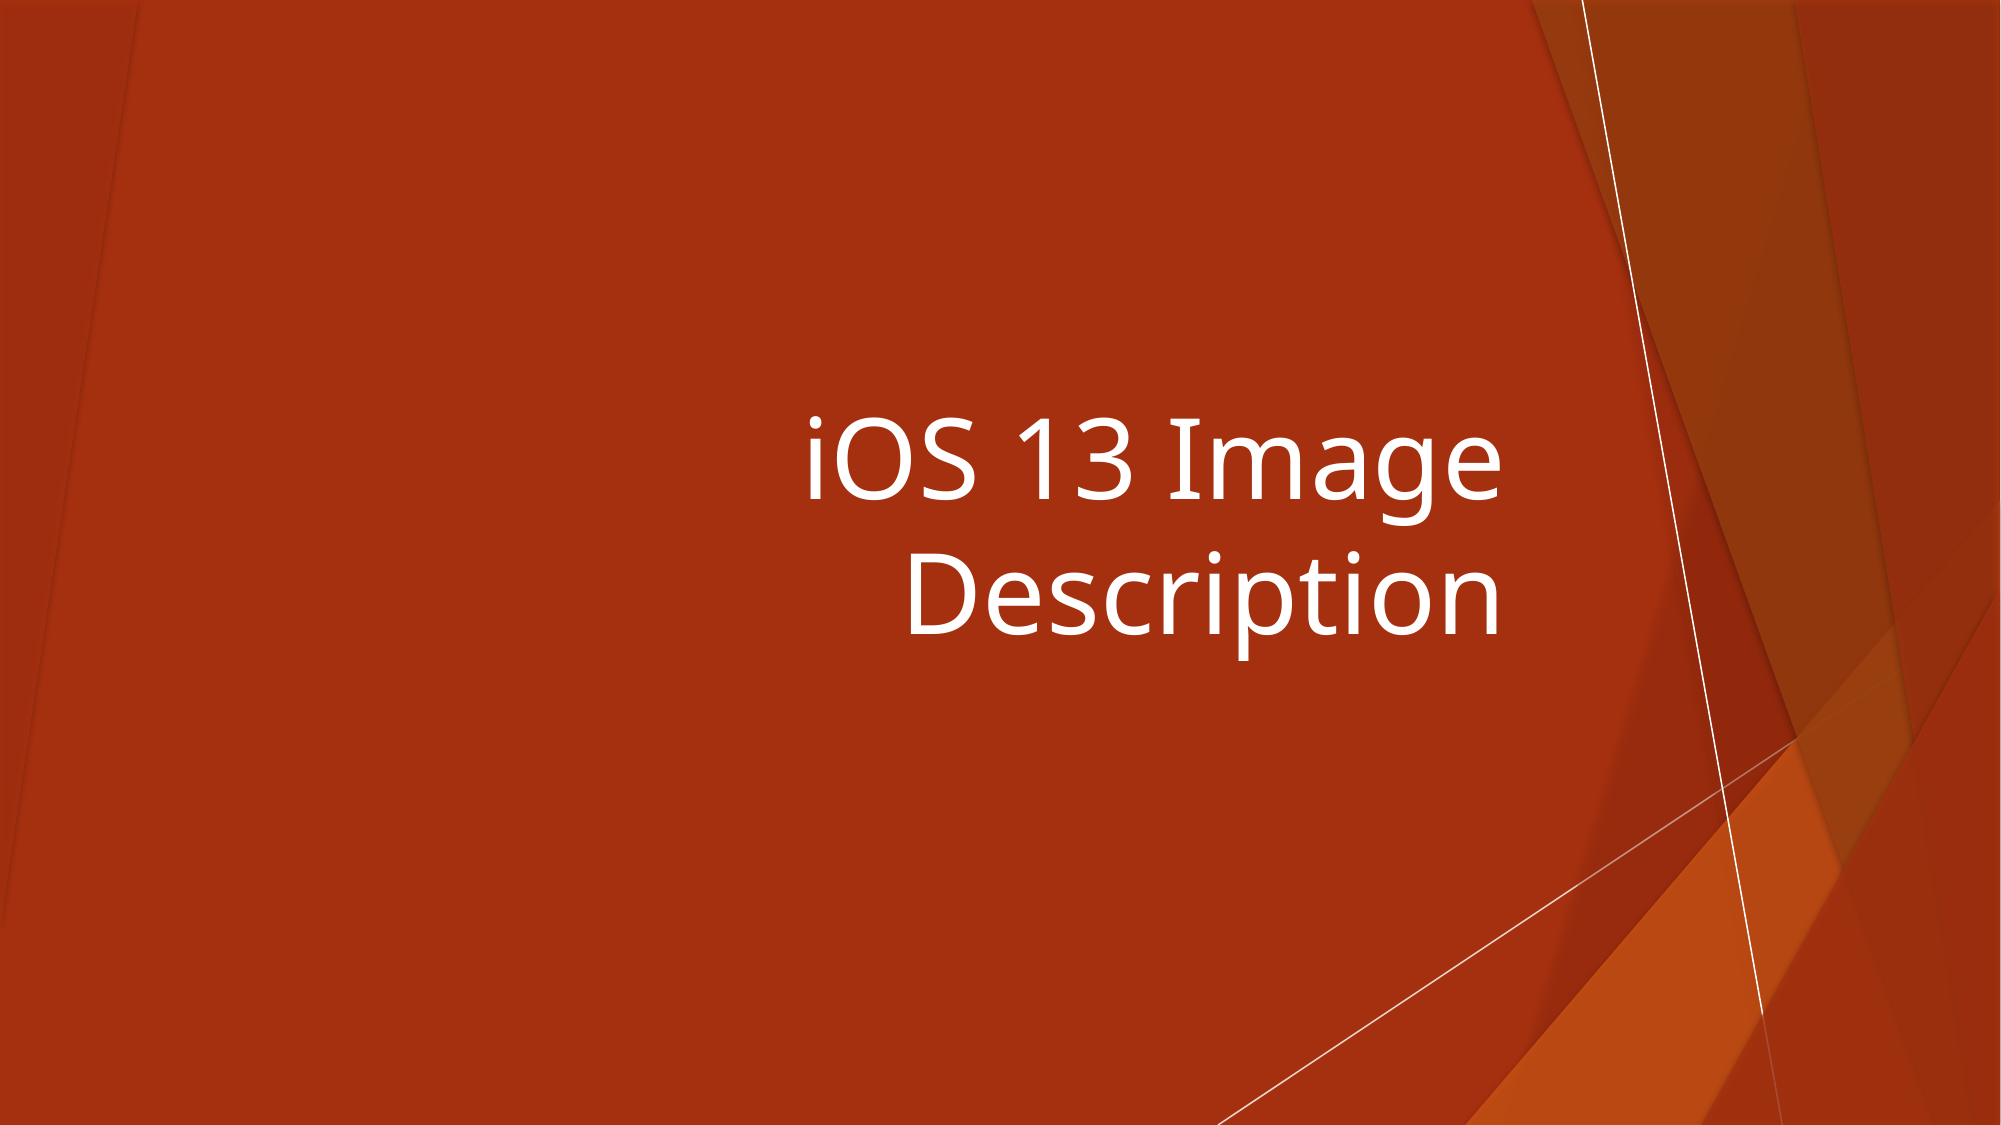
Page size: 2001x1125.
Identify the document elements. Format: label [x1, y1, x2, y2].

text_box [0, 0, 2000, 1125]
